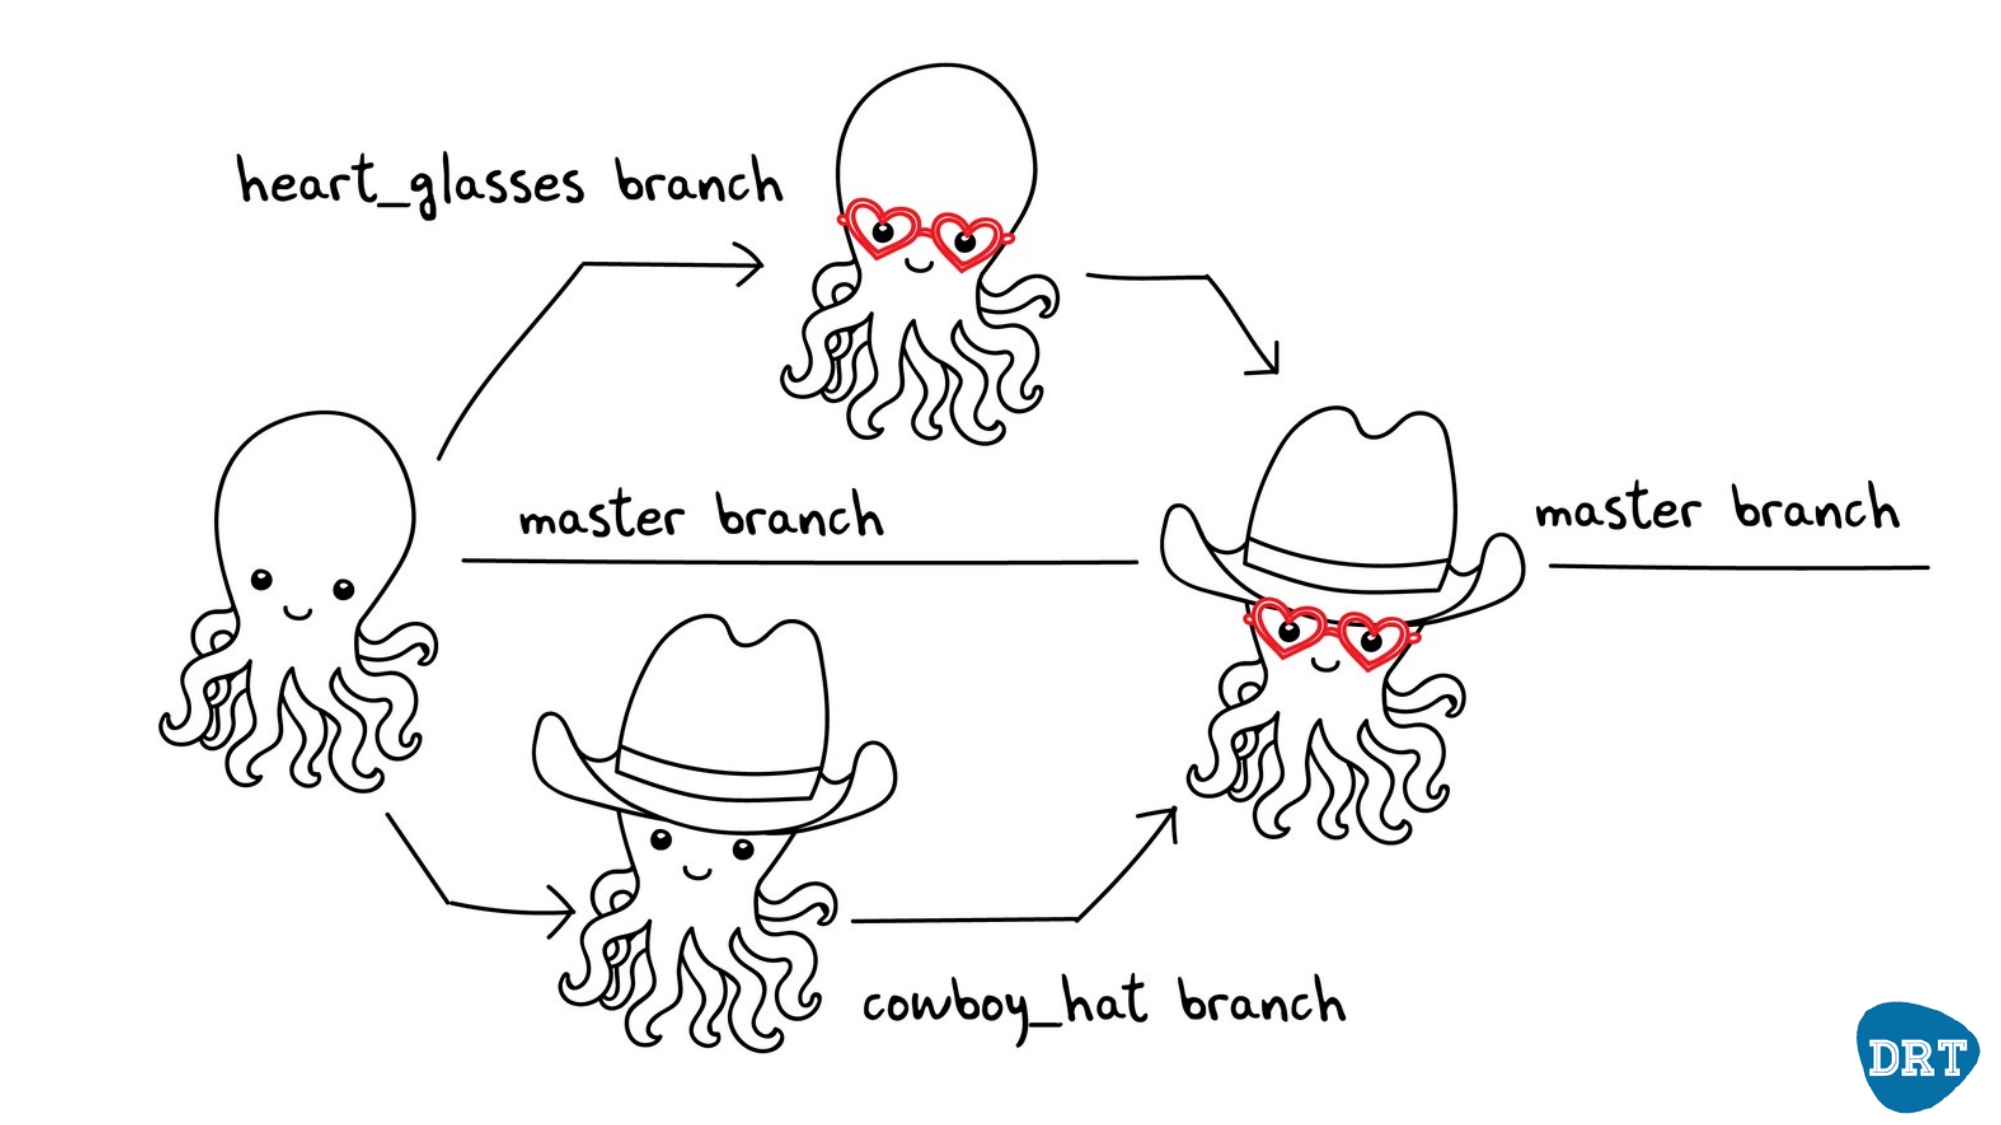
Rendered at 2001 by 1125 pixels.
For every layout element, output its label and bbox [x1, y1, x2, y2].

picture [1831, 977, 2000, 1125]
text_box [156, 33, 2000, 1057]
